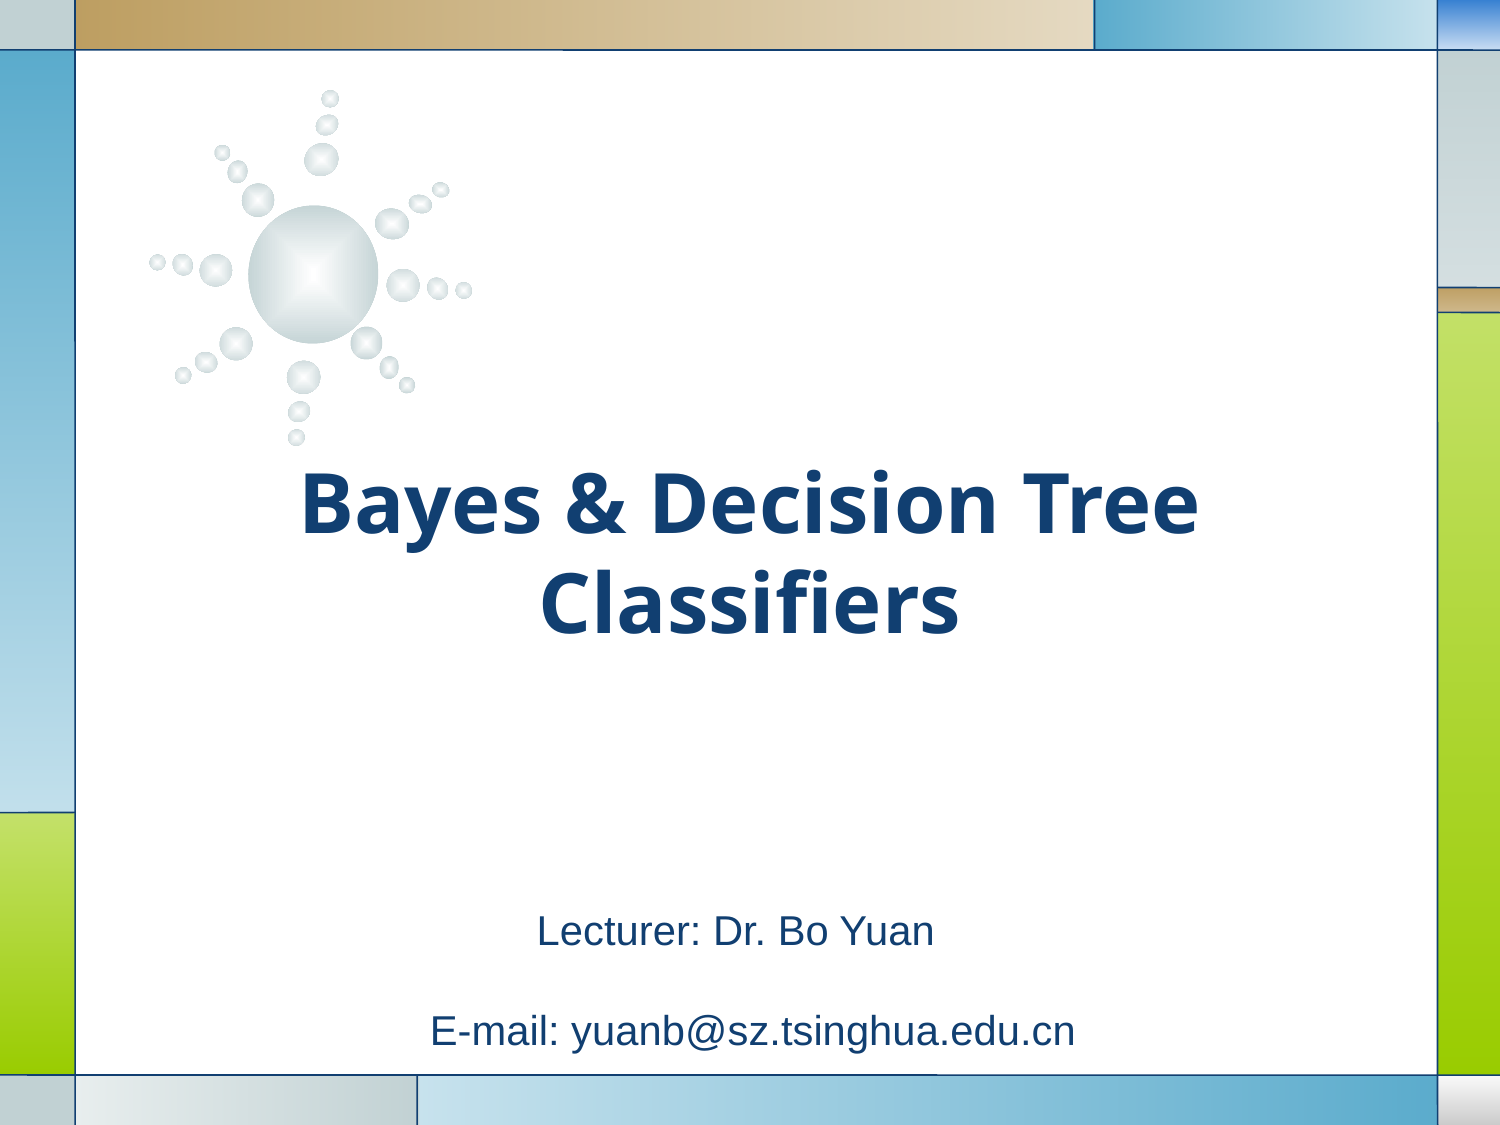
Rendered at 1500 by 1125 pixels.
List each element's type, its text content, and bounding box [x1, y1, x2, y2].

title Bayes & Decision Tree Classifiers [212, 374, 1288, 726]
text_box Lecturer: Dr. Bo Yuan E-mail: yuanb@sz.tsinghua.edu.cn [249, 896, 1245, 1062]
